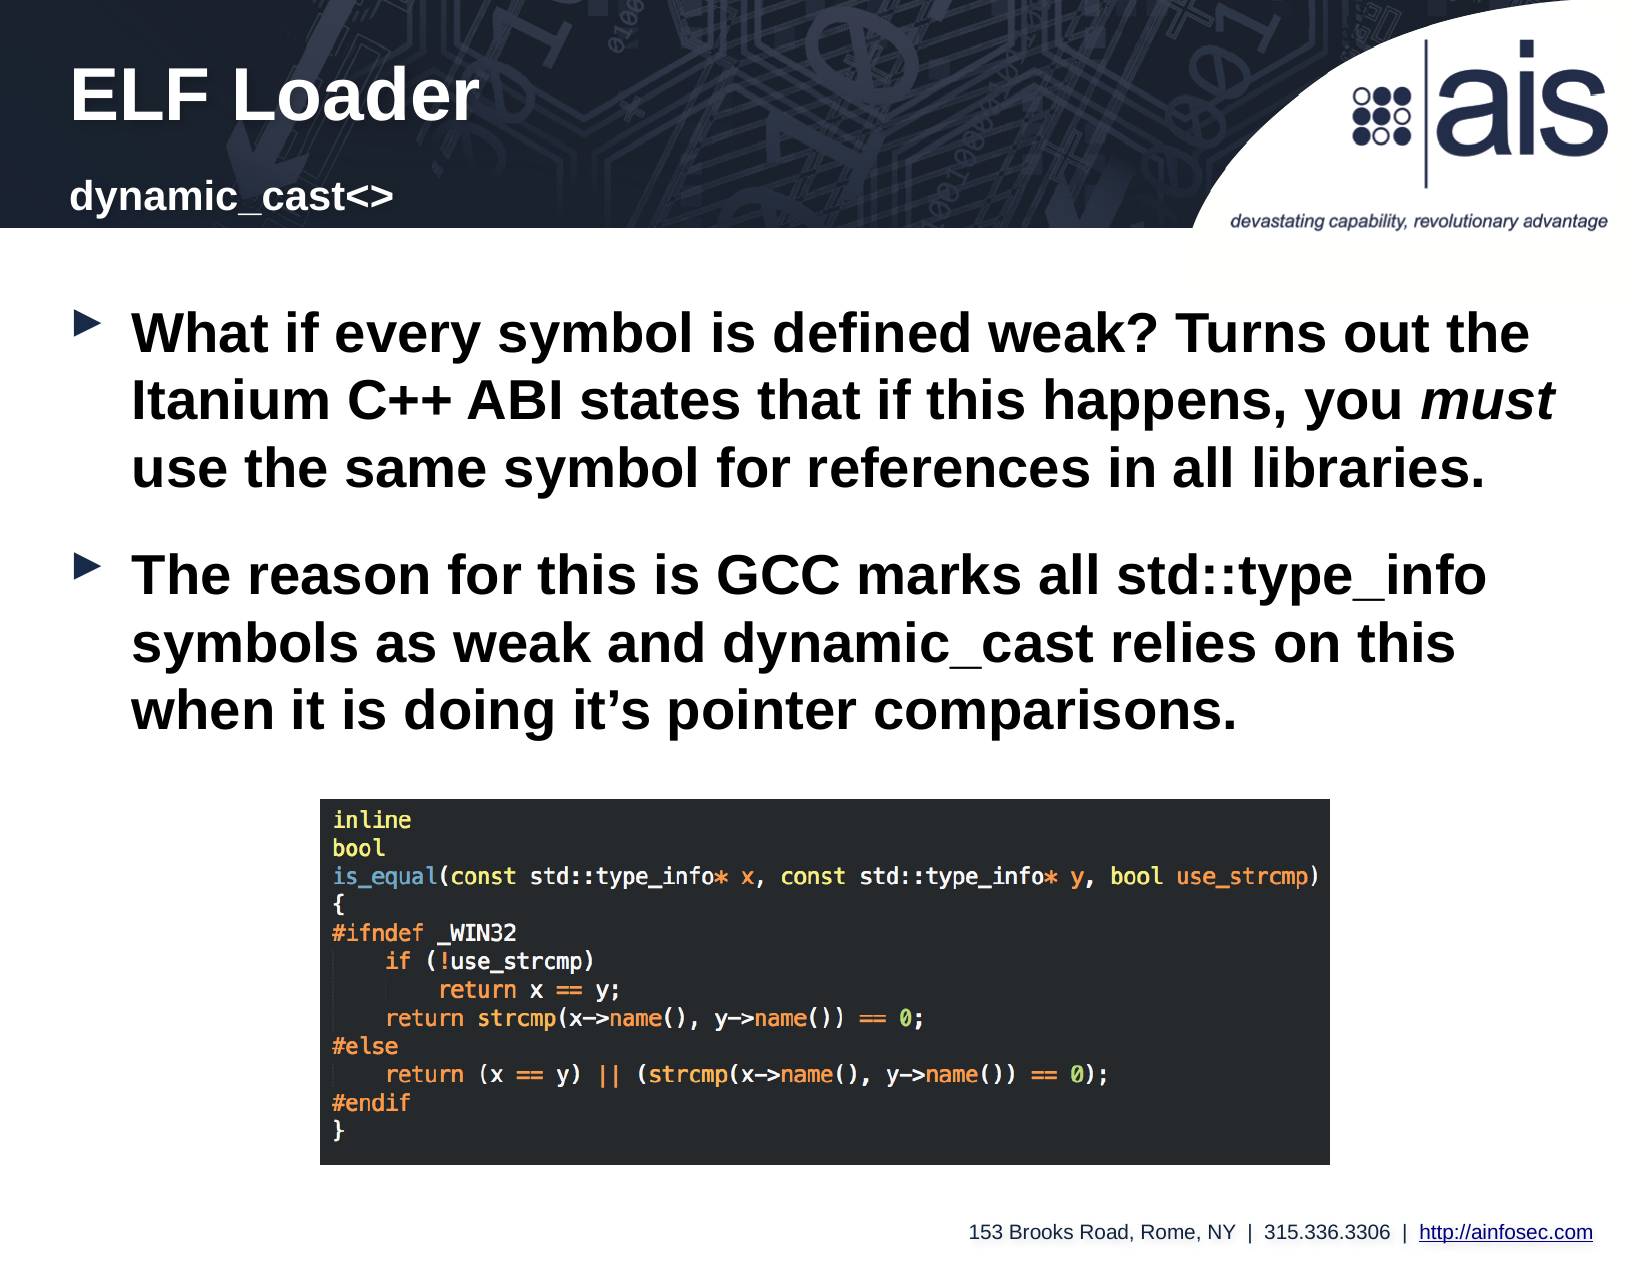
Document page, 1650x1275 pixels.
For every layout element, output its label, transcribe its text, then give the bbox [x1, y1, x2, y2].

list ELF Loader [52, 34, 1188, 137]
picture [0, 0, 1634, 1275]
list dynamic_cast<> [52, 137, 1188, 251]
list What if every symbol is defined weak? Turns out the Itanium C++ ABI states that if this happens, you must use the same symbol for references in all libraries. The reason for this is GCC marks all std::type_info symbols as weak and dynamic_cast relies on this when it is doing it’s pointer comparisons. [52, 287, 1598, 1175]
